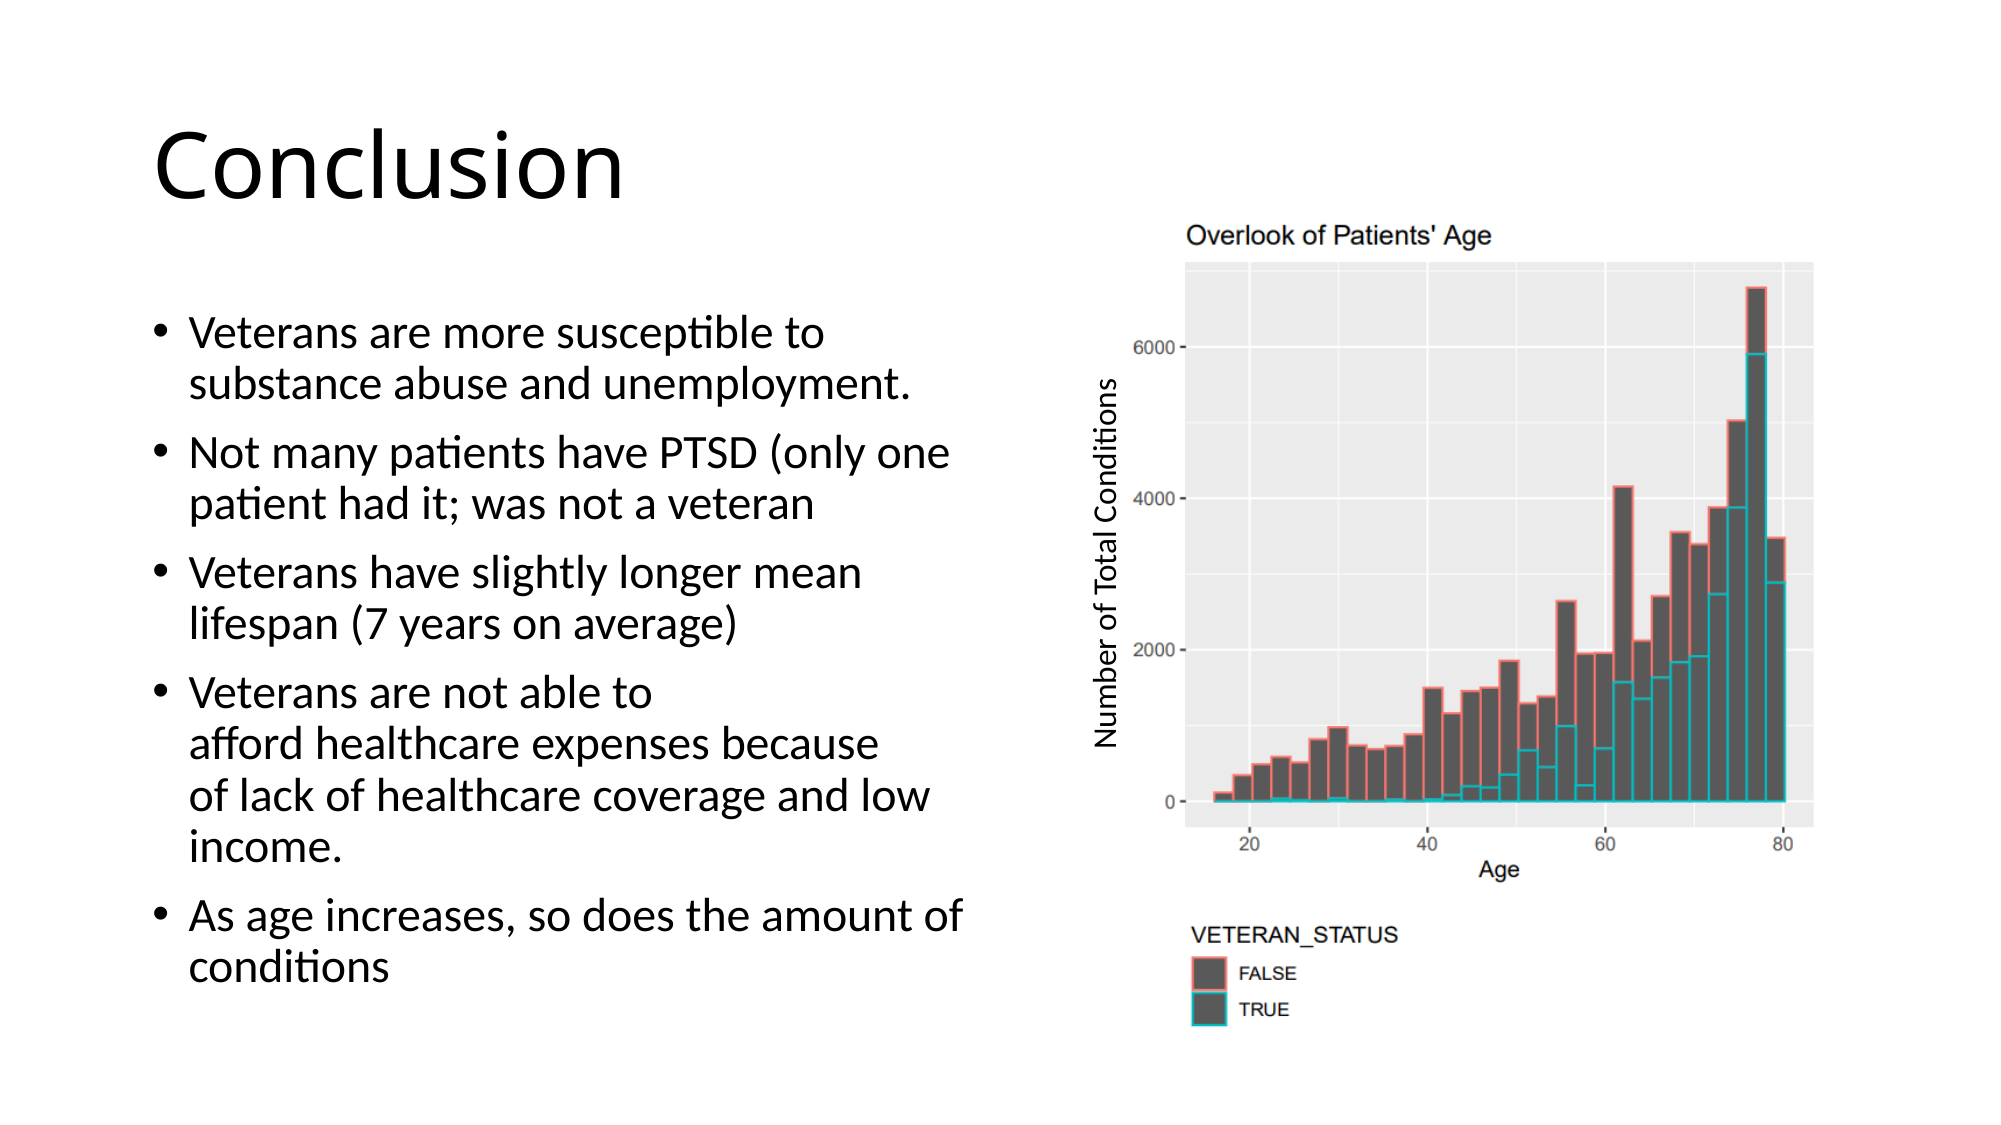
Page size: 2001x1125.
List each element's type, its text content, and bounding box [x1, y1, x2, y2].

list Veterans are more susceptible to substance abuse and unemployment. Not many patients have PTSD (only one patient had it; was not a veteran Veterans have slightly longer mean lifespan (7 years on average) Veterans are not able to afford healthcare expenses because of lack of healthcare coverage and low income. As age increases, so does the amount of conditions [137, 299, 989, 1014]
picture [1169, 904, 1412, 1059]
title Conclusion [137, 59, 1863, 278]
picture [1131, 211, 1834, 895]
text_box Number of Total Conditions [1075, 110, 1131, 765]
